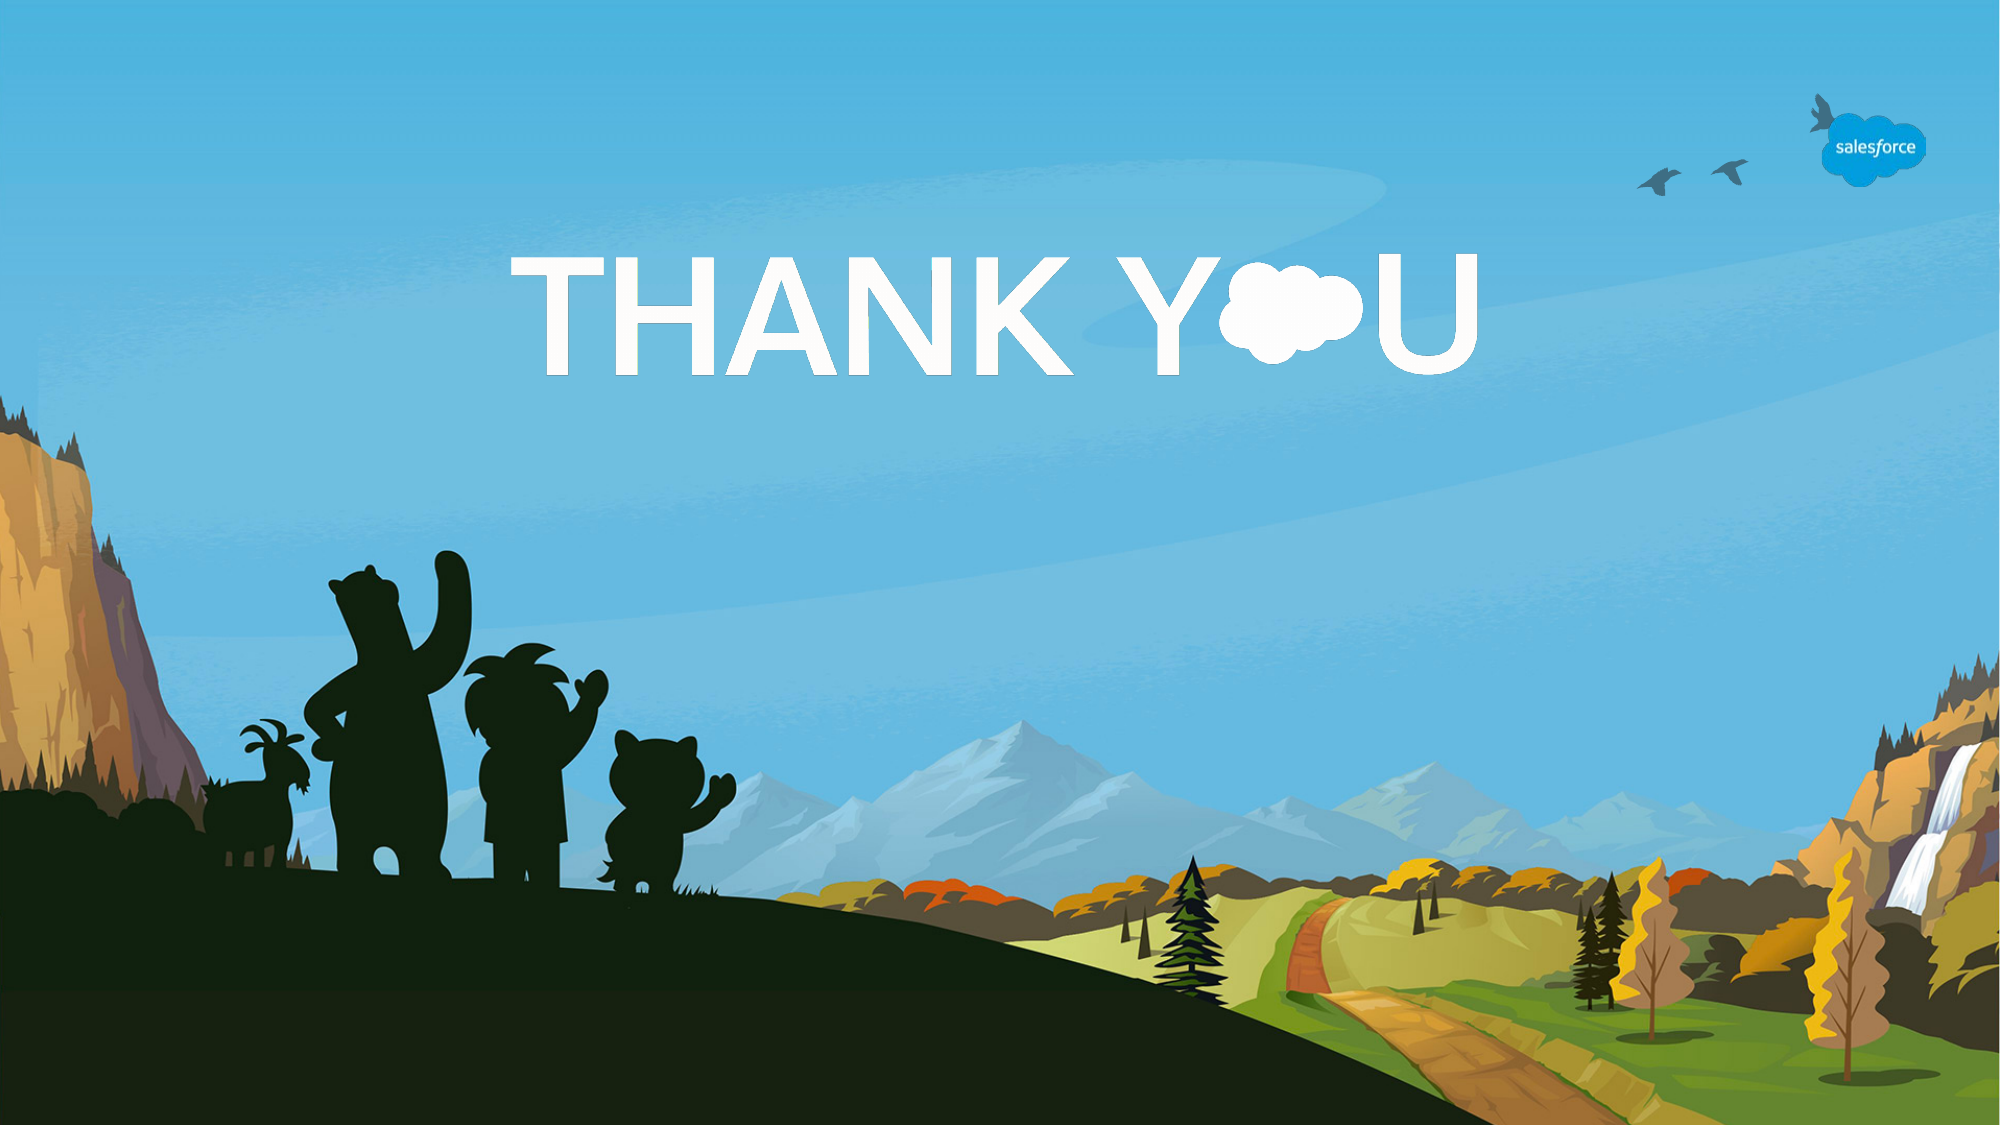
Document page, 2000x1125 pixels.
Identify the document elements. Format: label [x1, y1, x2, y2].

picture [0, 0, 2000, 1125]
text_box [1821, 113, 1926, 187]
